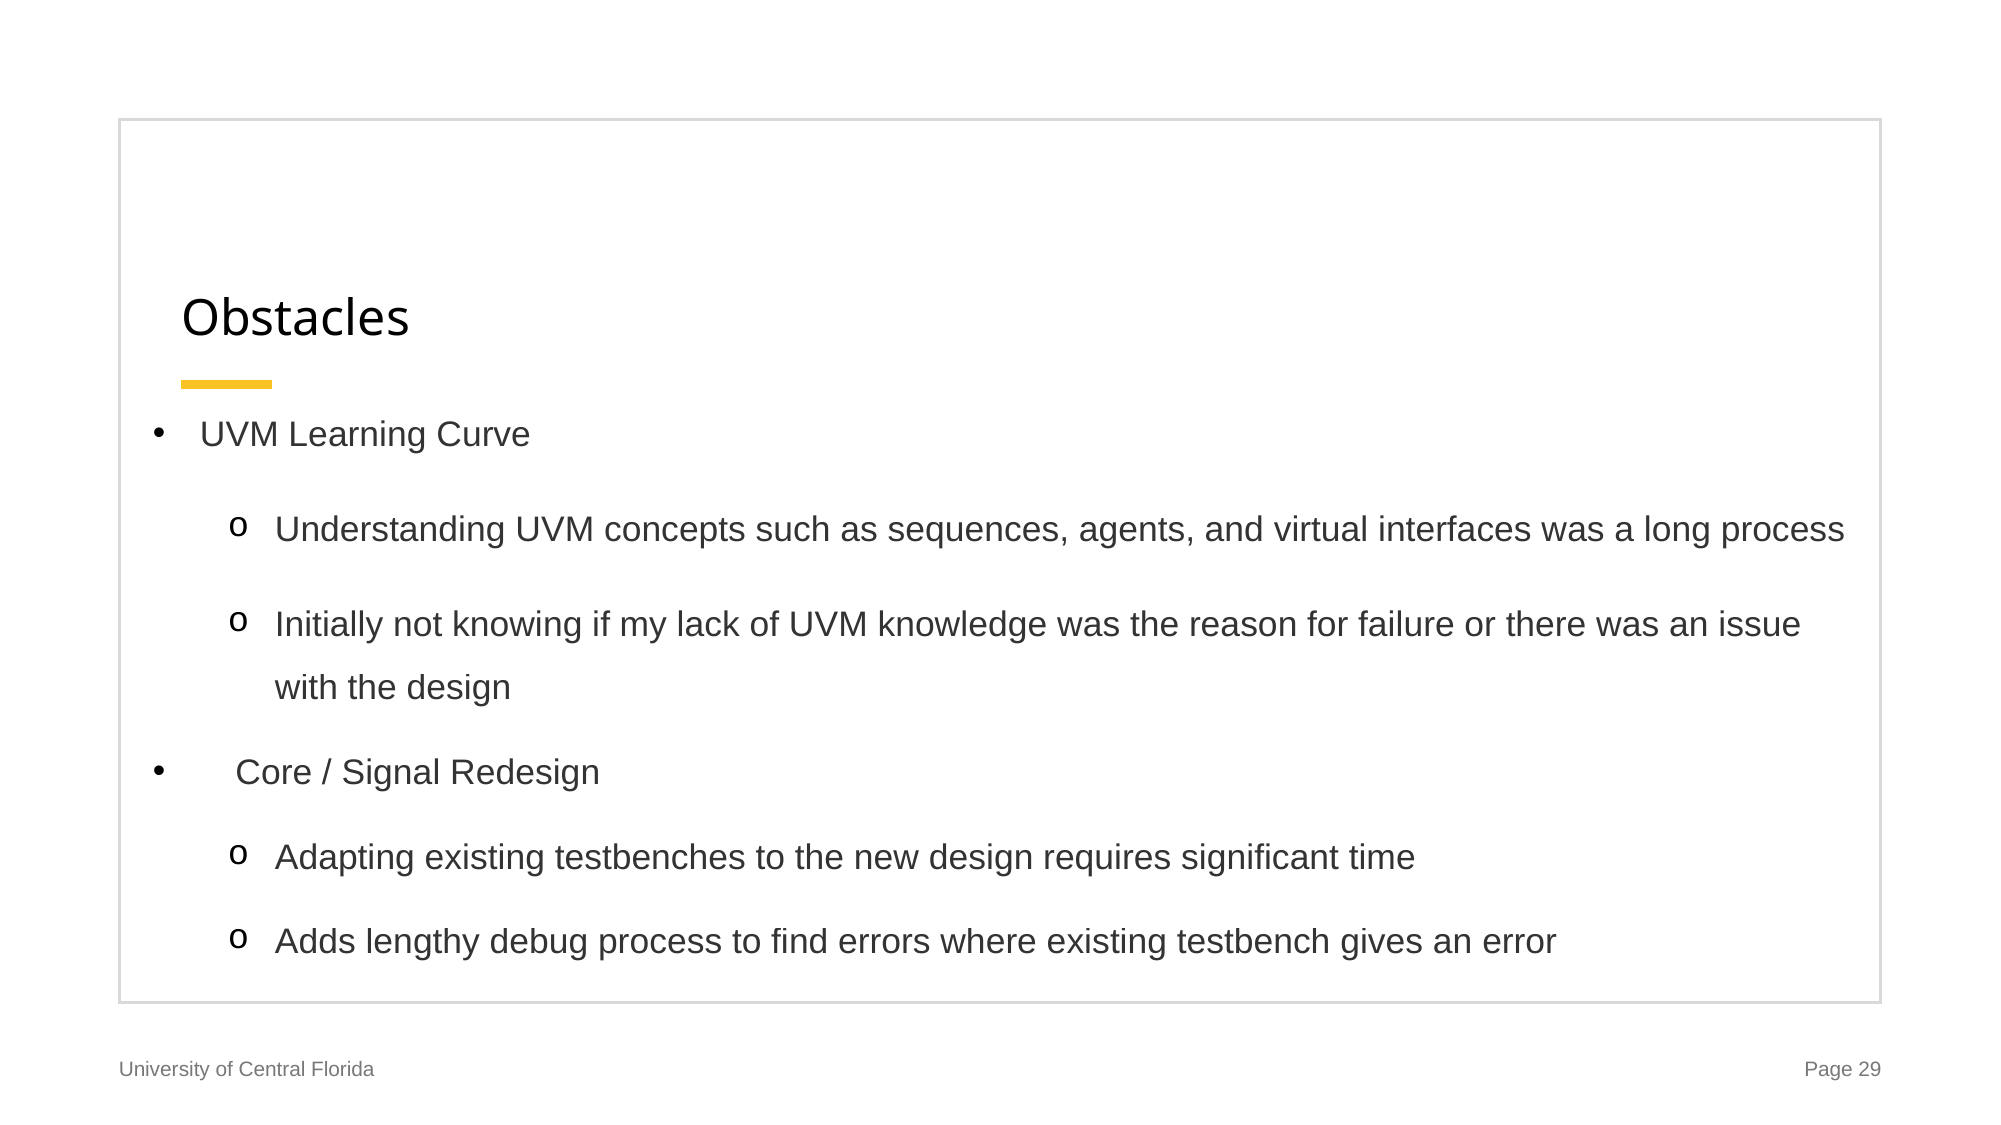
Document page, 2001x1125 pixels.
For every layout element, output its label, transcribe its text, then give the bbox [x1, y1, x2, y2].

title Obstacles [181, 184, 1819, 346]
text_box UVM Learning Curve Understanding UVM concepts such as sequences, agents, and virtual interfaces was a long process Initially not knowing if my lack of UVM knowledge was the reason for failure or there was an issue with the design Core / Signal Redesign Adapting existing testbenches to the new design requires significant time Adds lengthy debug process to find errors where existing testbench gives an error [152, 389, 1847, 1122]
